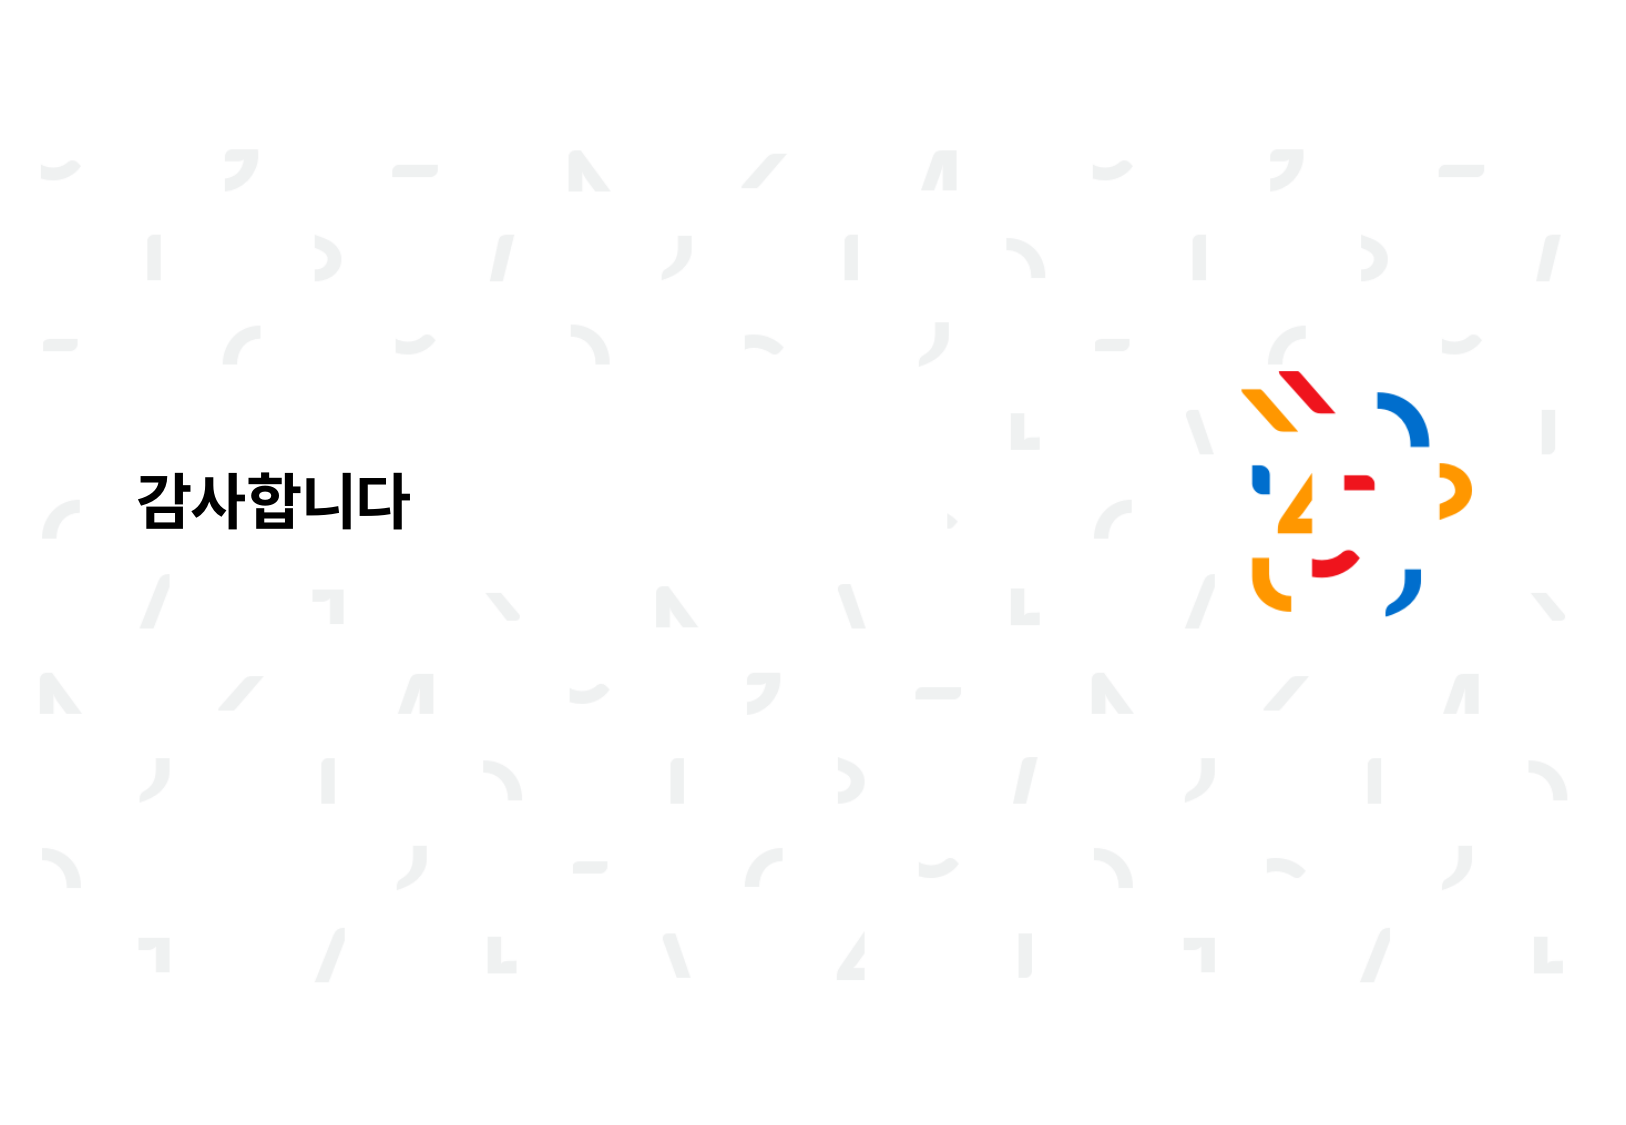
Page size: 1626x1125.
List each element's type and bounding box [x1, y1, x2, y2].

picture [0, 105, 1625, 1020]
